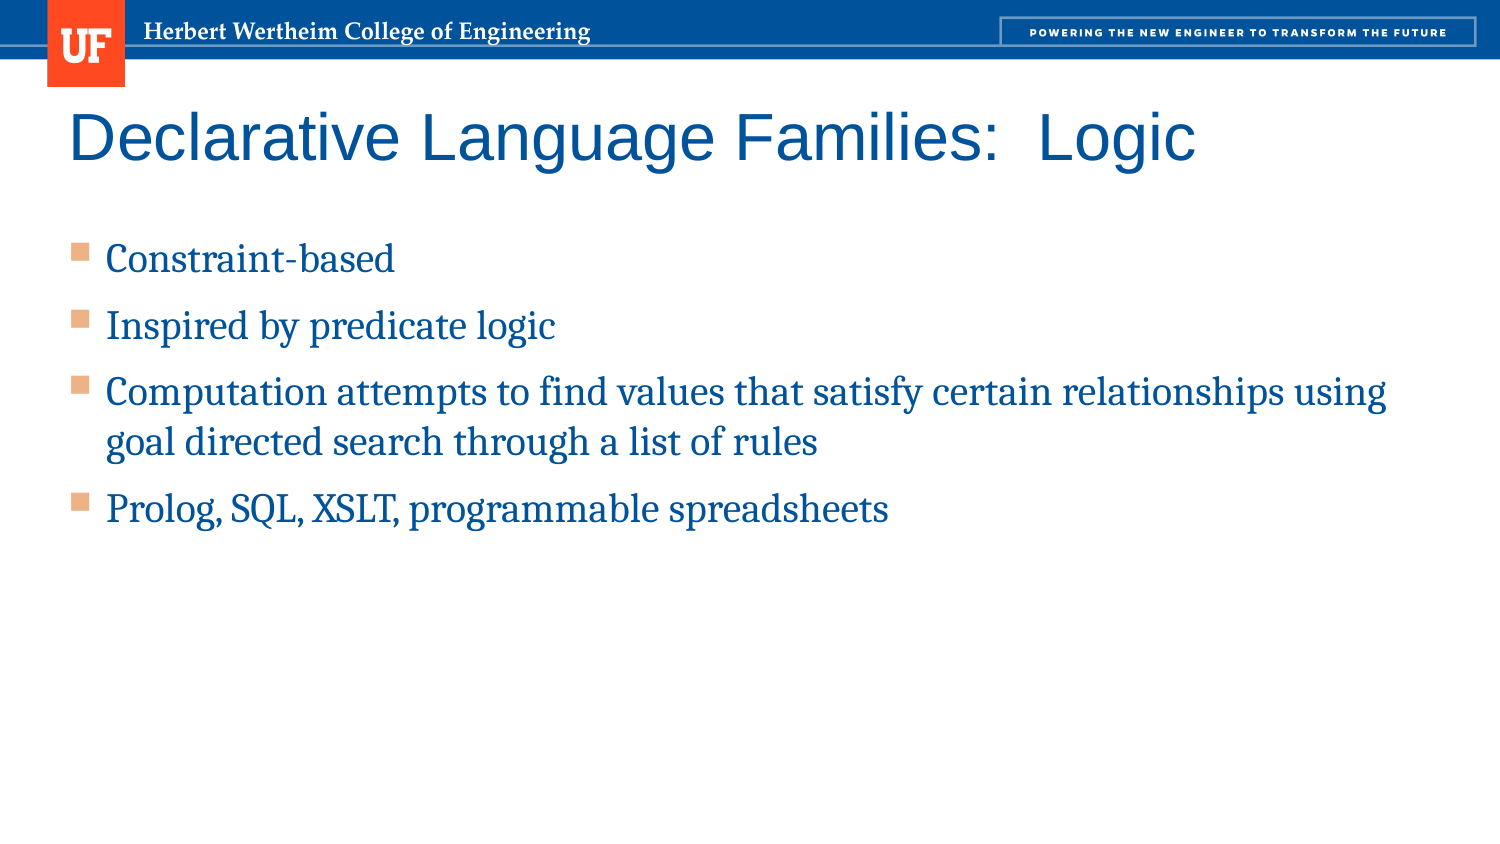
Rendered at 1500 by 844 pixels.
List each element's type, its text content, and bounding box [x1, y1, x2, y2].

list Constraint-based Inspired by predicate logic Computation attempts to find values that satisfy certain relationships using goal directed search through a list of rules Prolog, SQL, XSLT, programmable spreadsheets [53, 223, 1408, 808]
picture [0, 0, 1500, 87]
title Declarative Language Families: Logic [53, 86, 1447, 224]
